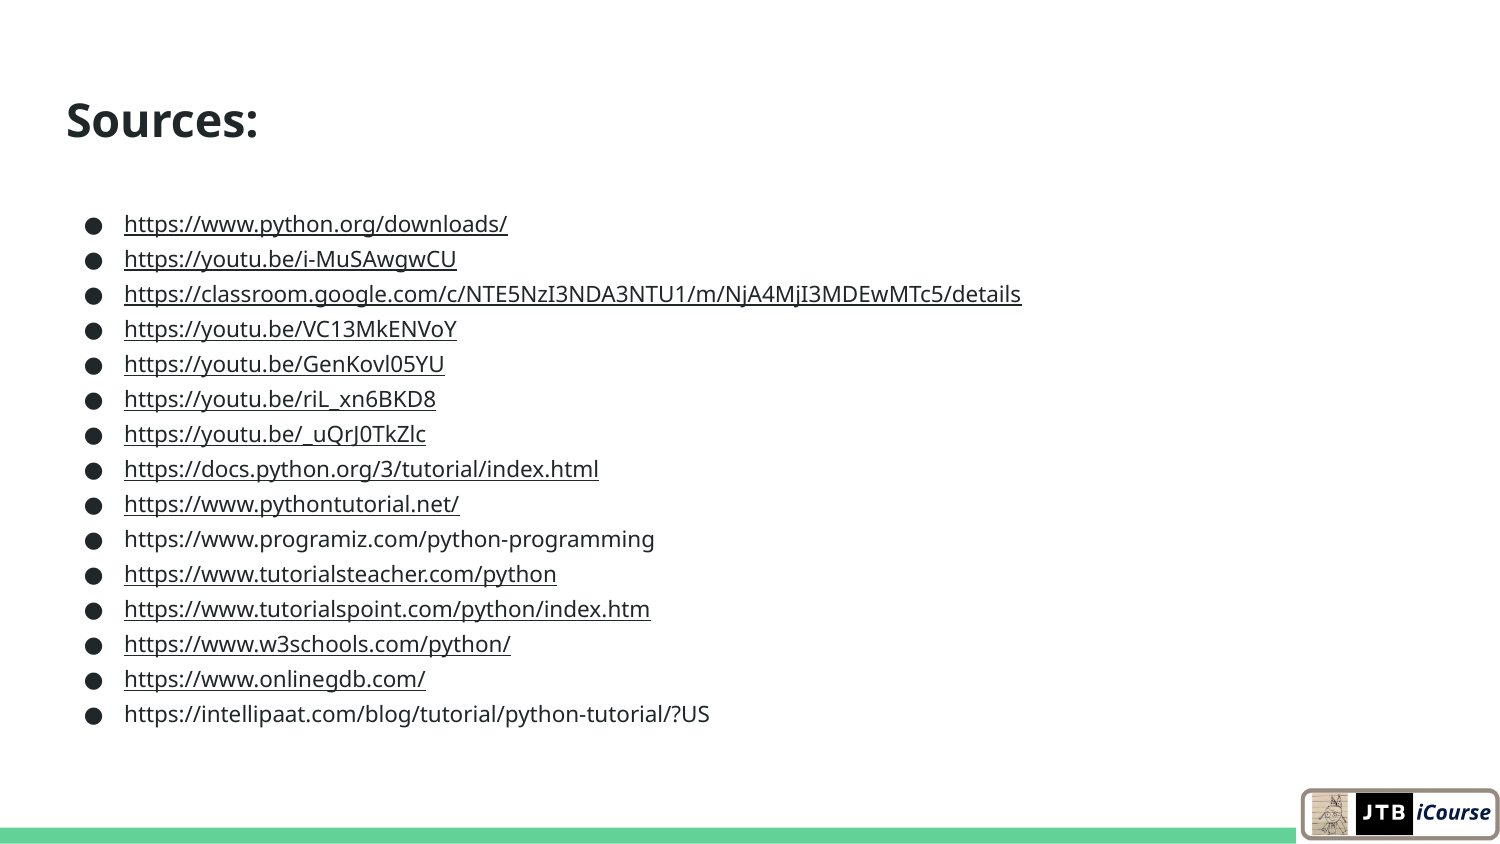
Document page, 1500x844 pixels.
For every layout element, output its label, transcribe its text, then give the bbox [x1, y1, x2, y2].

title Sources: [51, 72, 1449, 167]
picture [1296, 782, 1500, 844]
list https://www.python.org/downloads/ https://youtu.be/i-MuSAwgwCU https://classroom.google.com/c/NTE5NzI3NDA3NTU1/m/NjA4MjI3MDEwMTc5/details https://youtu.be/VC13MkENVoY https://youtu.be/GenKovl05YU https://youtu.be/riL_xn6BKD8 https://youtu.be/_uQrJ0TkZlc https://docs.python.org/3/tutorial/index.html https://www.pythontutorial.net/ https://www.programiz.com/python-programming https://www.tutorialsteacher.com/python https://www.tutorialspoint.com/python/index.htm https://www.w3schools.com/python/ https://www.onlinegdb.com/ https://intellipaat.com/blog/tutorial/python-tutorial/?US [51, 189, 1449, 750]
